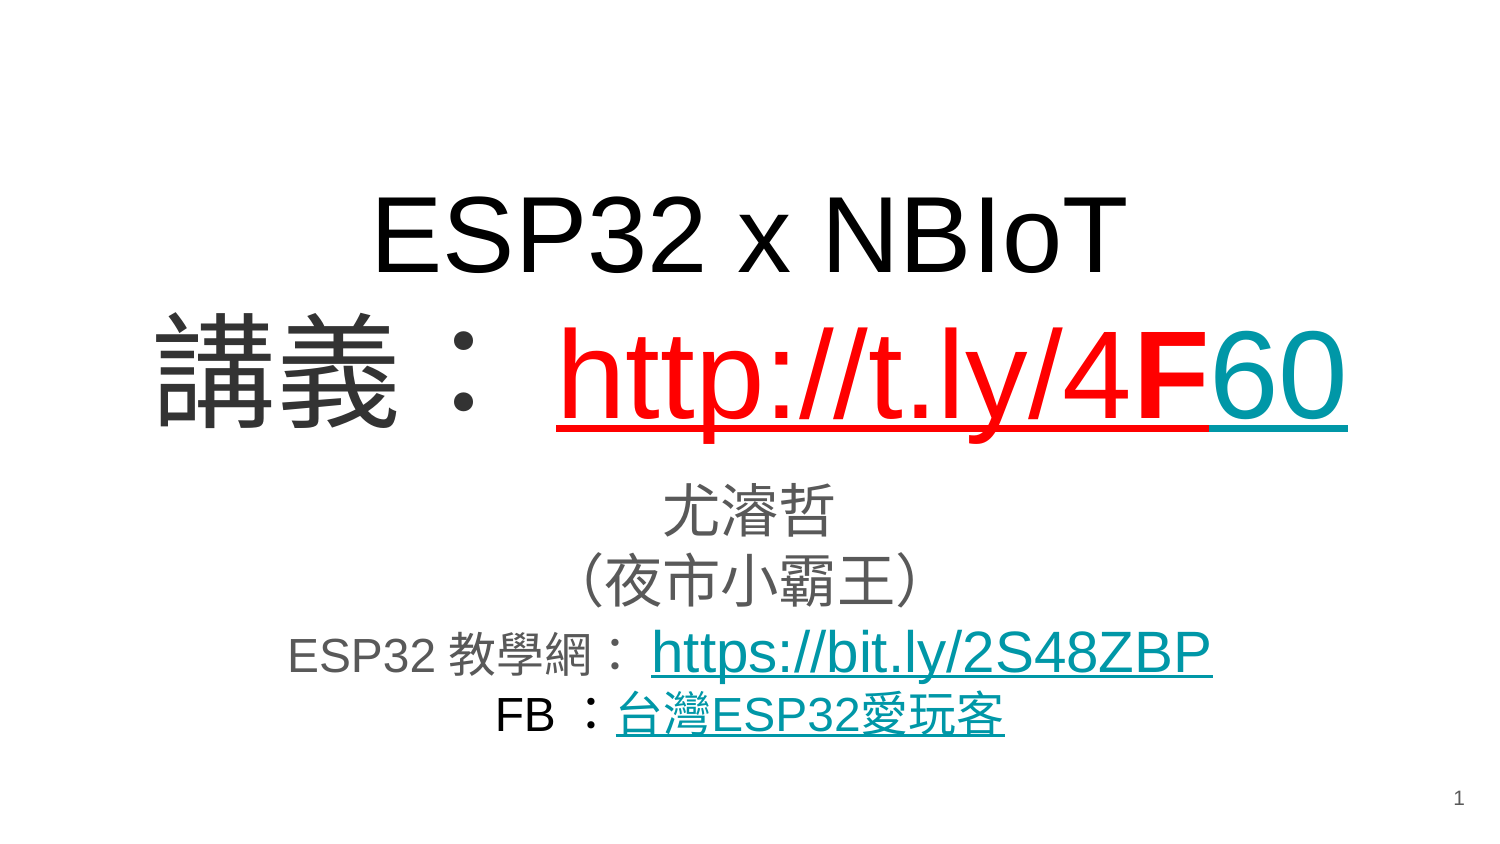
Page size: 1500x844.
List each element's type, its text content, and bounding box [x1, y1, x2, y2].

subtitle 尤濬哲 （夜市小霸王） ESP32教學網：https://bit.ly/2S48ZBP FB：台灣ESP32愛玩客 [51, 458, 1449, 772]
slide_number ‹#› [1389, 764, 1480, 830]
title ESP32 x NBIoT 講義：http://t.ly/4F60 [51, 122, 1449, 458]
